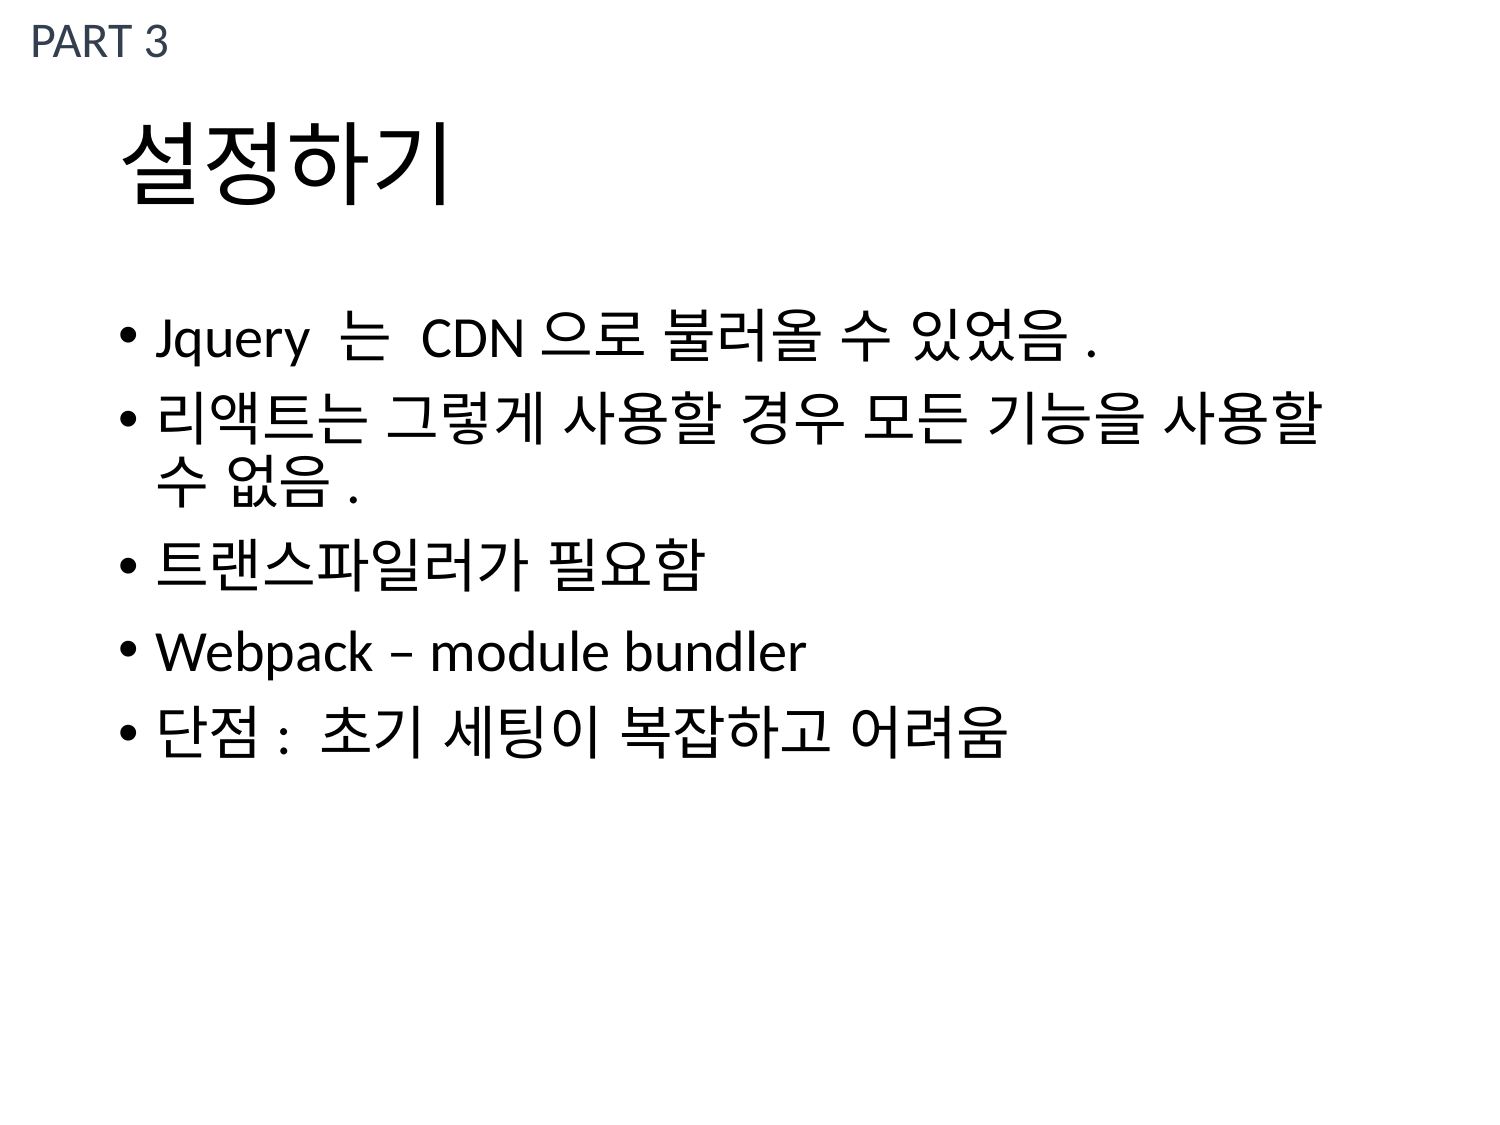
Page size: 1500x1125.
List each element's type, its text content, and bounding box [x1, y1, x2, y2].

text_box PART 3 [15, 0, 184, 75]
list Jquery 는 CDN으로 불러올 수 있었음. 리액트는 그렇게 사용할 경우 모든 기능을 사용할 수 없음. 트랜스파일러가 필요함 Webpack – module bundler 단점: 초기 세팅이 복잡하고 어려움 [103, 299, 1397, 1014]
title 설정하기 [103, 59, 1397, 278]
